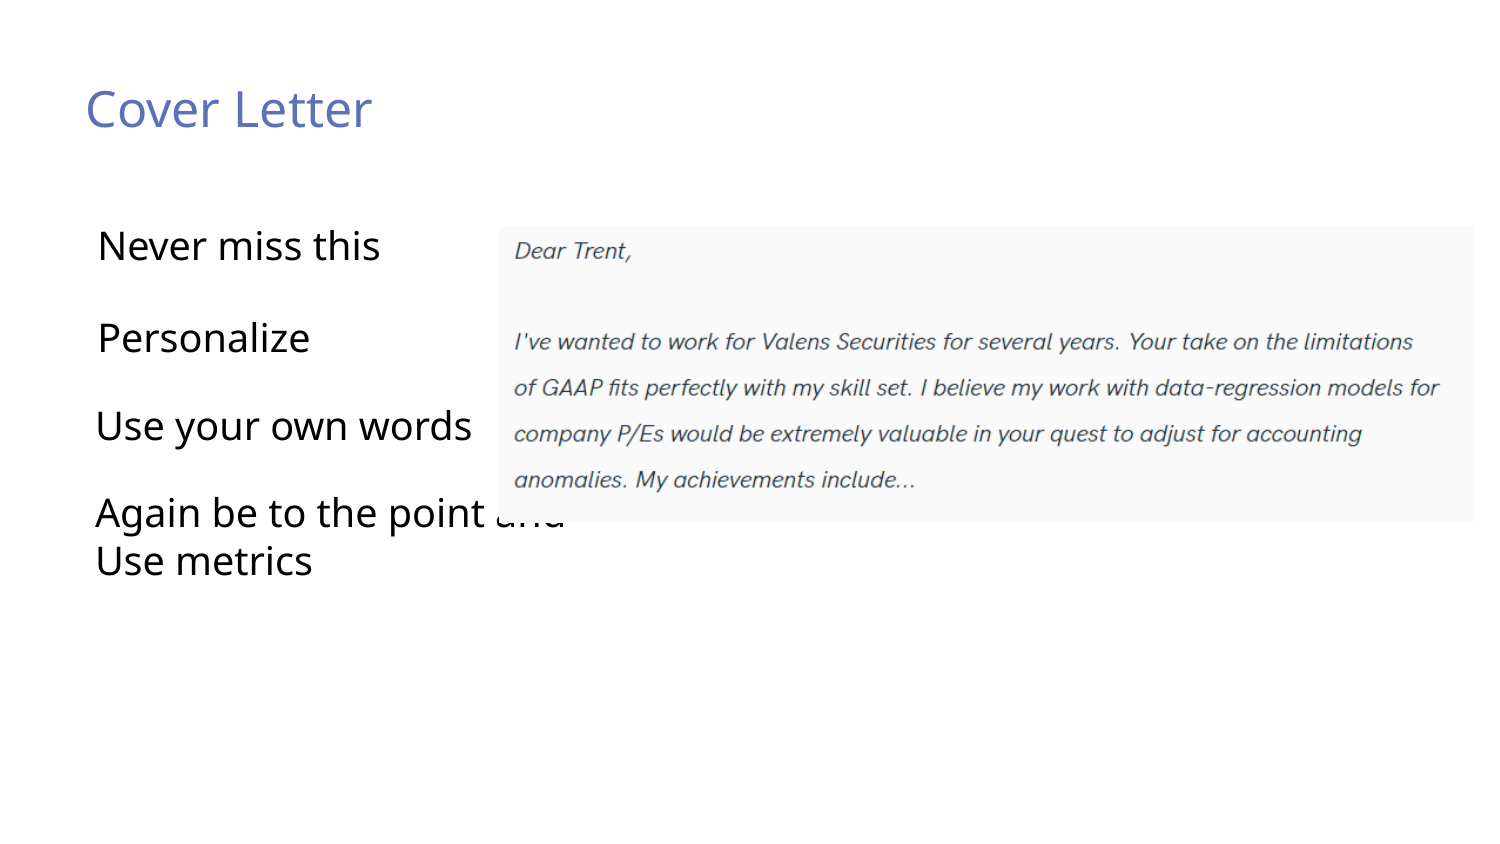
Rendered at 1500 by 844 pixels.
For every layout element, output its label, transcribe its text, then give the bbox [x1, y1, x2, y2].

title Cover Letter [70, 57, 1430, 153]
text_box Personalize [82, 297, 493, 381]
text_box Never miss this [82, 205, 1283, 289]
picture [498, 227, 1475, 524]
text_box Use your own words [79, 385, 493, 469]
text_box Again be to the point and Use metrics [79, 473, 664, 608]
